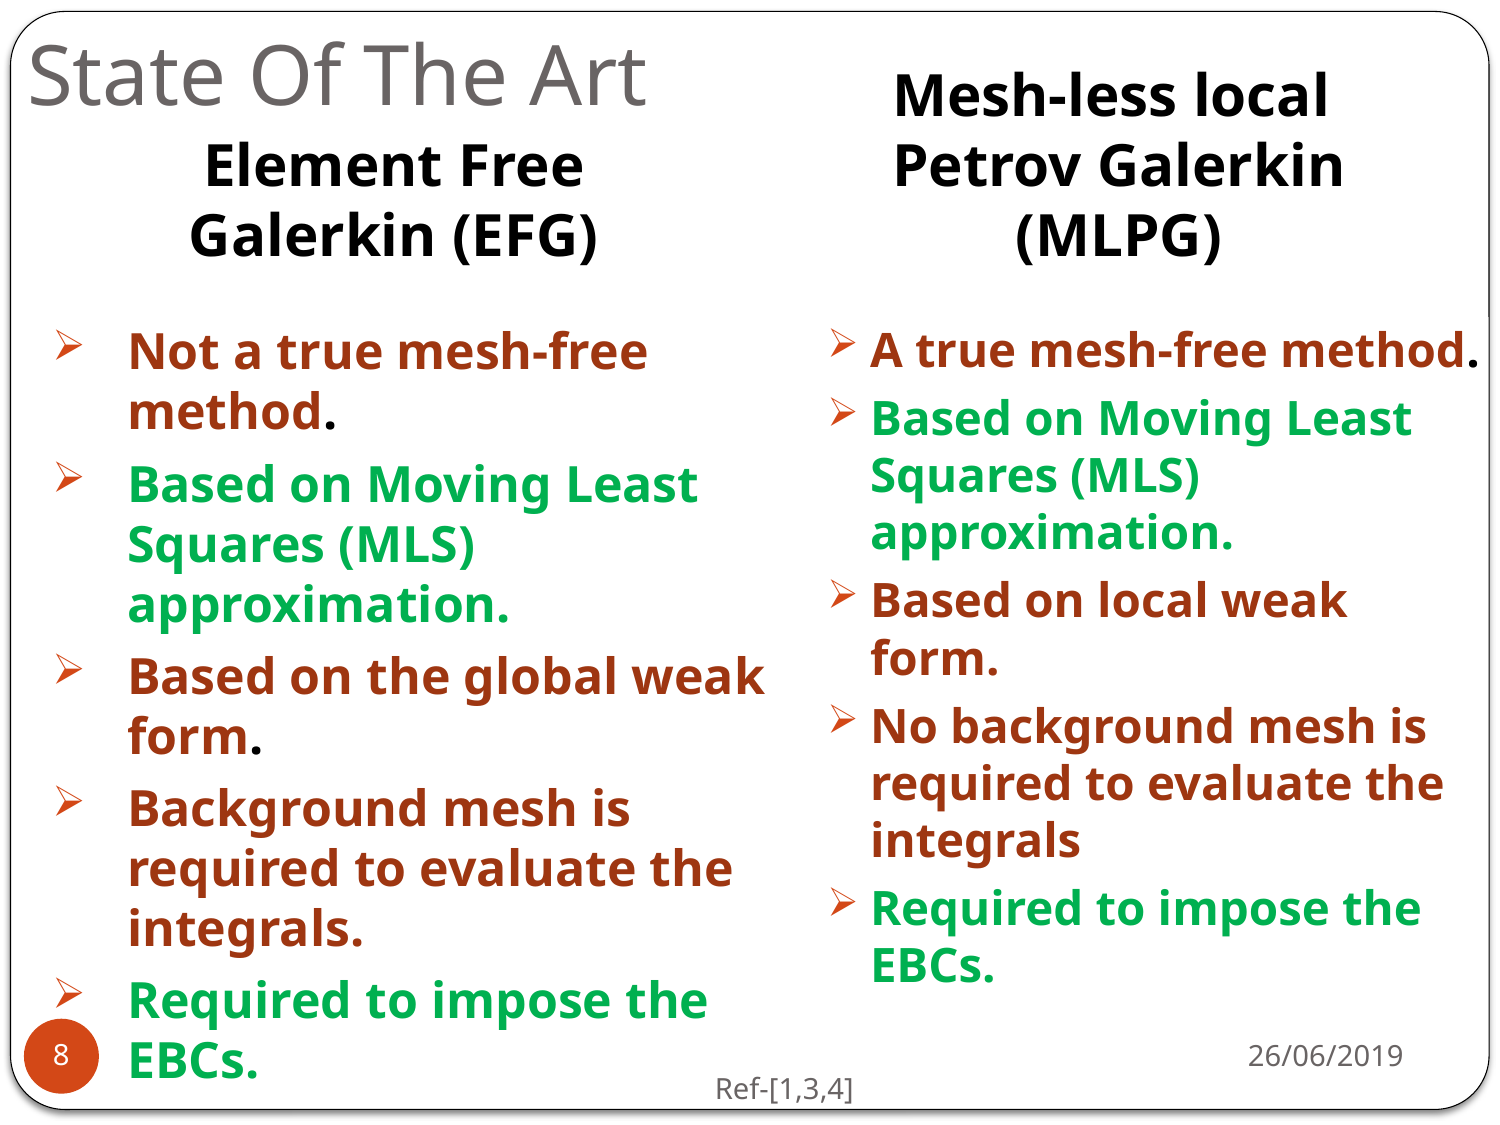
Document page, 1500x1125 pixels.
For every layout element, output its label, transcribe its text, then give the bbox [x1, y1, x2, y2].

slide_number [1012, 1015, 1419, 1094]
list Not a true mesh-free method. Based on Moving Least Squares (MLS) approximation. Based on the global weak form. Background mesh is required to evaluate the integrals. Required to impose the EBCs. [37, 312, 788, 1025]
list A true mesh-free method. Based on Moving Least Squares (MLS) approximation. Based on local weak form. No background mesh is required to evaluate the integrals Required to impose the EBCs. [812, 312, 1500, 1063]
list Element Free Galerkin (EFG) [86, 149, 701, 276]
footer Ref-[1,3,4] [699, 1050, 1350, 1125]
title State Of The Art [12, 0, 1288, 138]
slide_number 8 [23, 1025, 99, 1094]
list Mesh-less local Petrov Galerkin (MLPG) [811, 149, 1426, 276]
